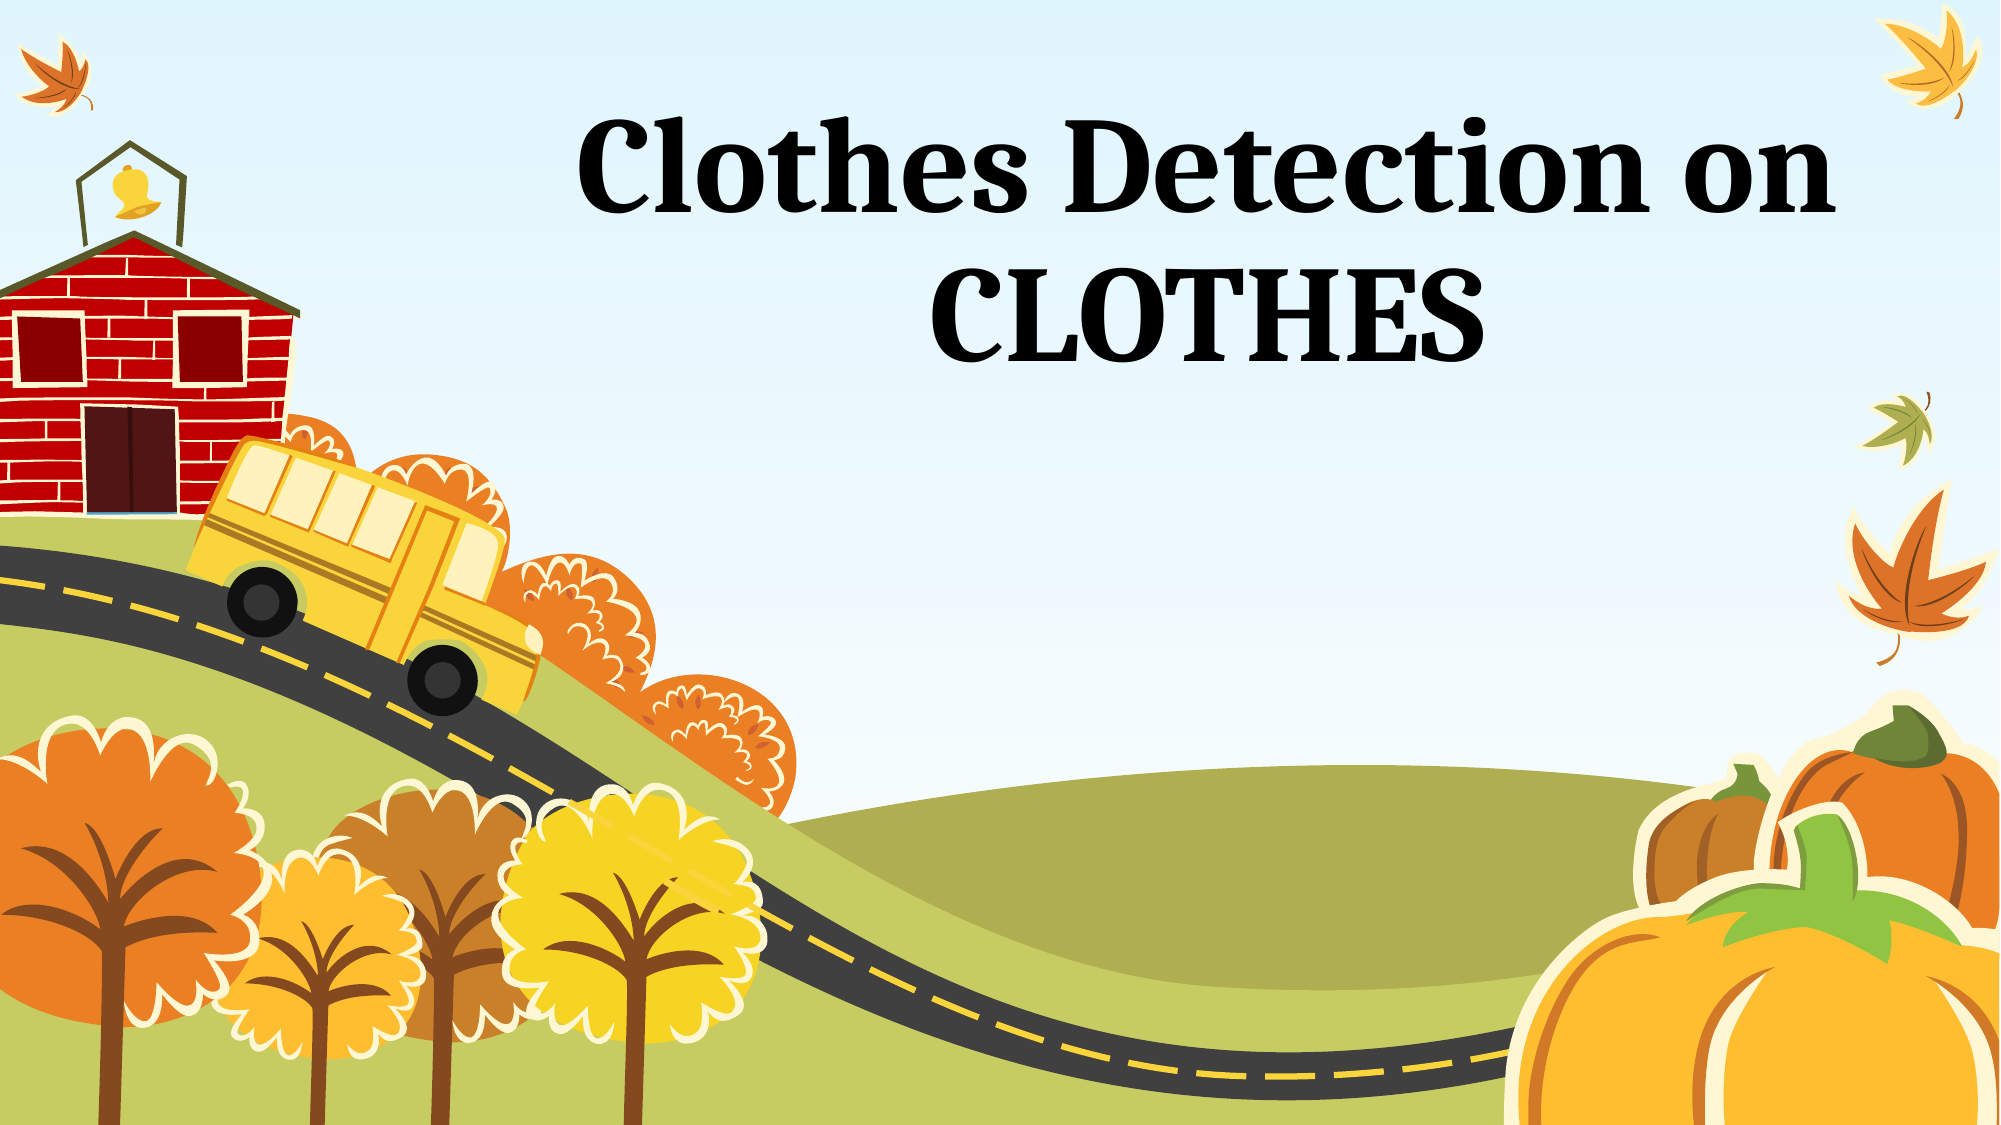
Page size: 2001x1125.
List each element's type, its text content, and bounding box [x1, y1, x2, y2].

title Clothes Detection on CLOTHES [439, 27, 1976, 399]
